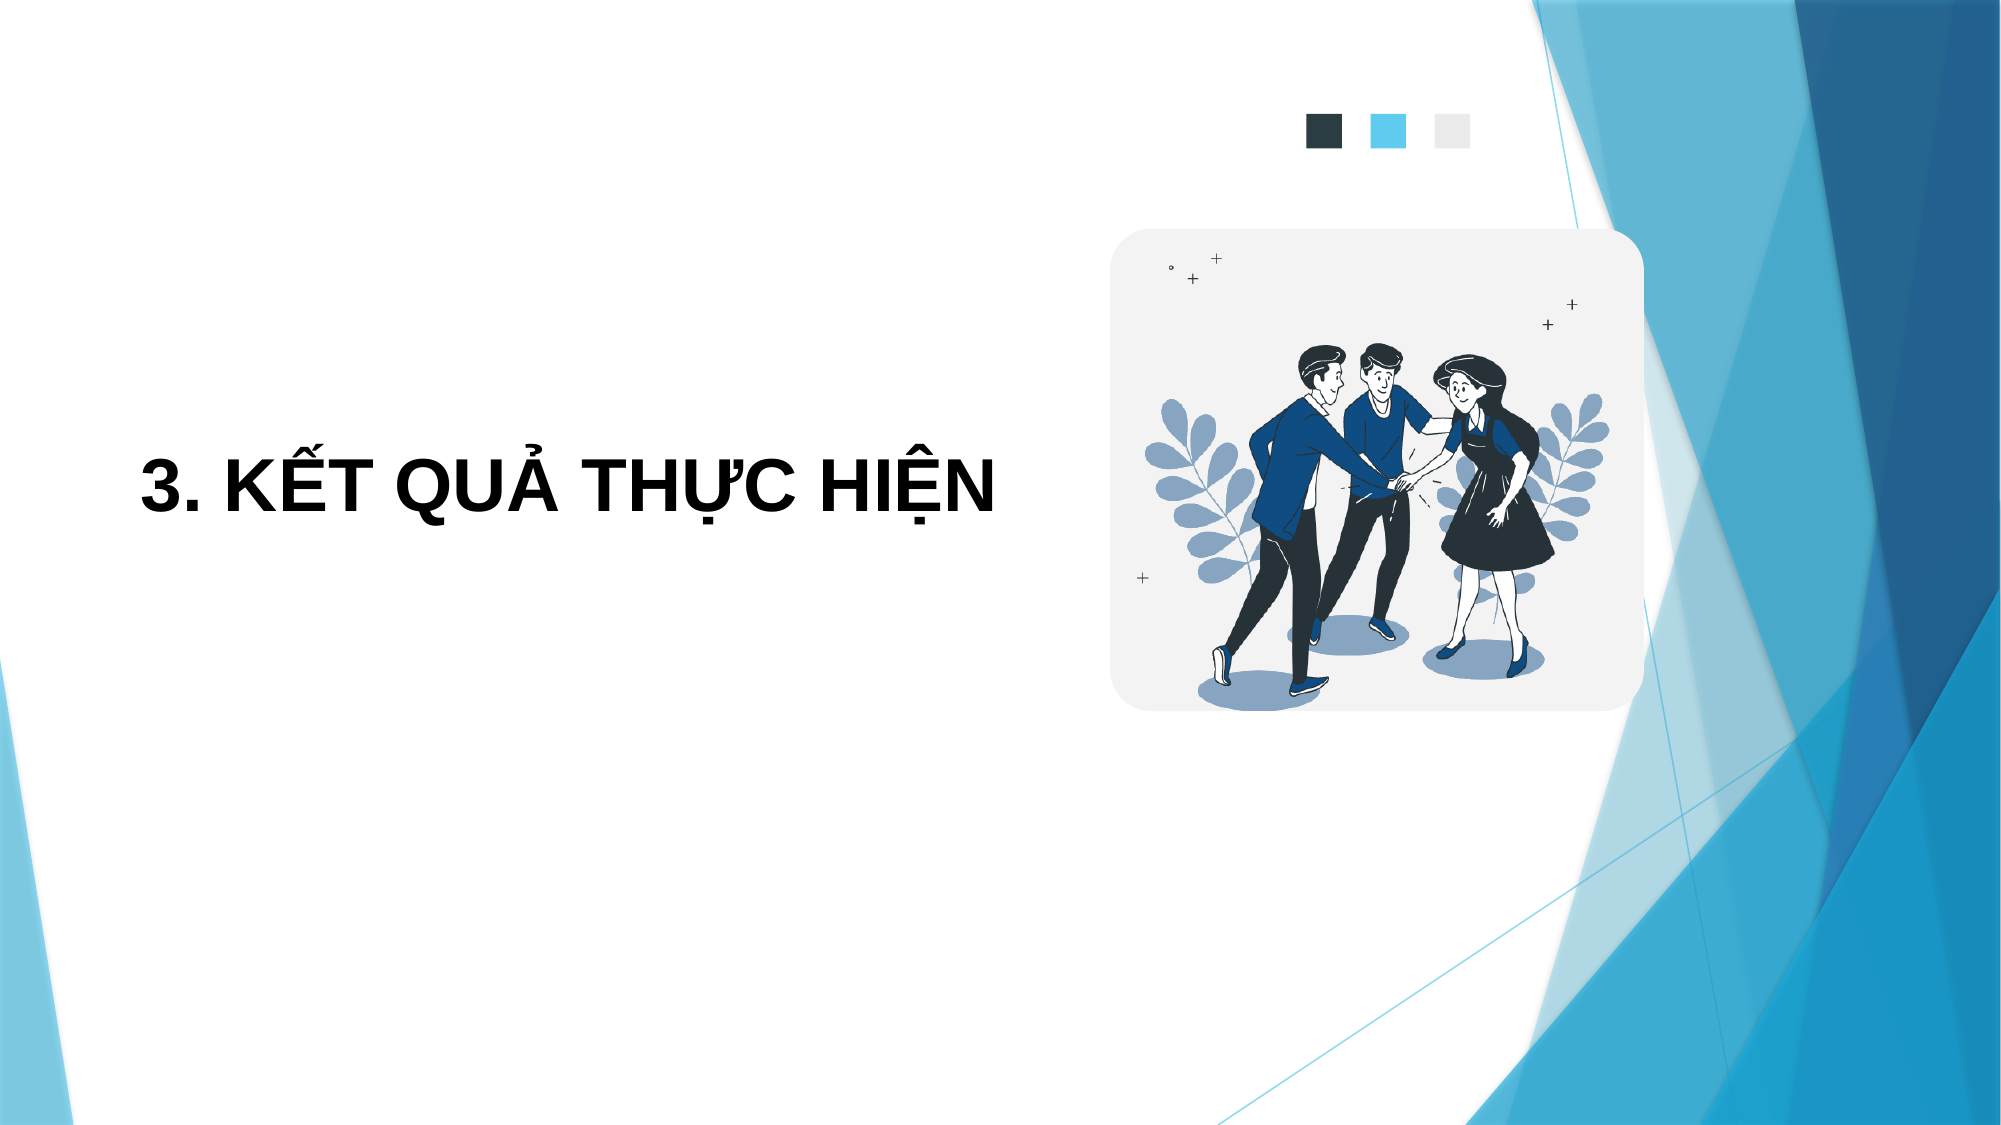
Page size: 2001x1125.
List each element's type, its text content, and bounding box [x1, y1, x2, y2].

title 3. KẾT QUẢ THỰC HIỆN [125, 428, 1104, 646]
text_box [1109, 113, 1645, 712]
